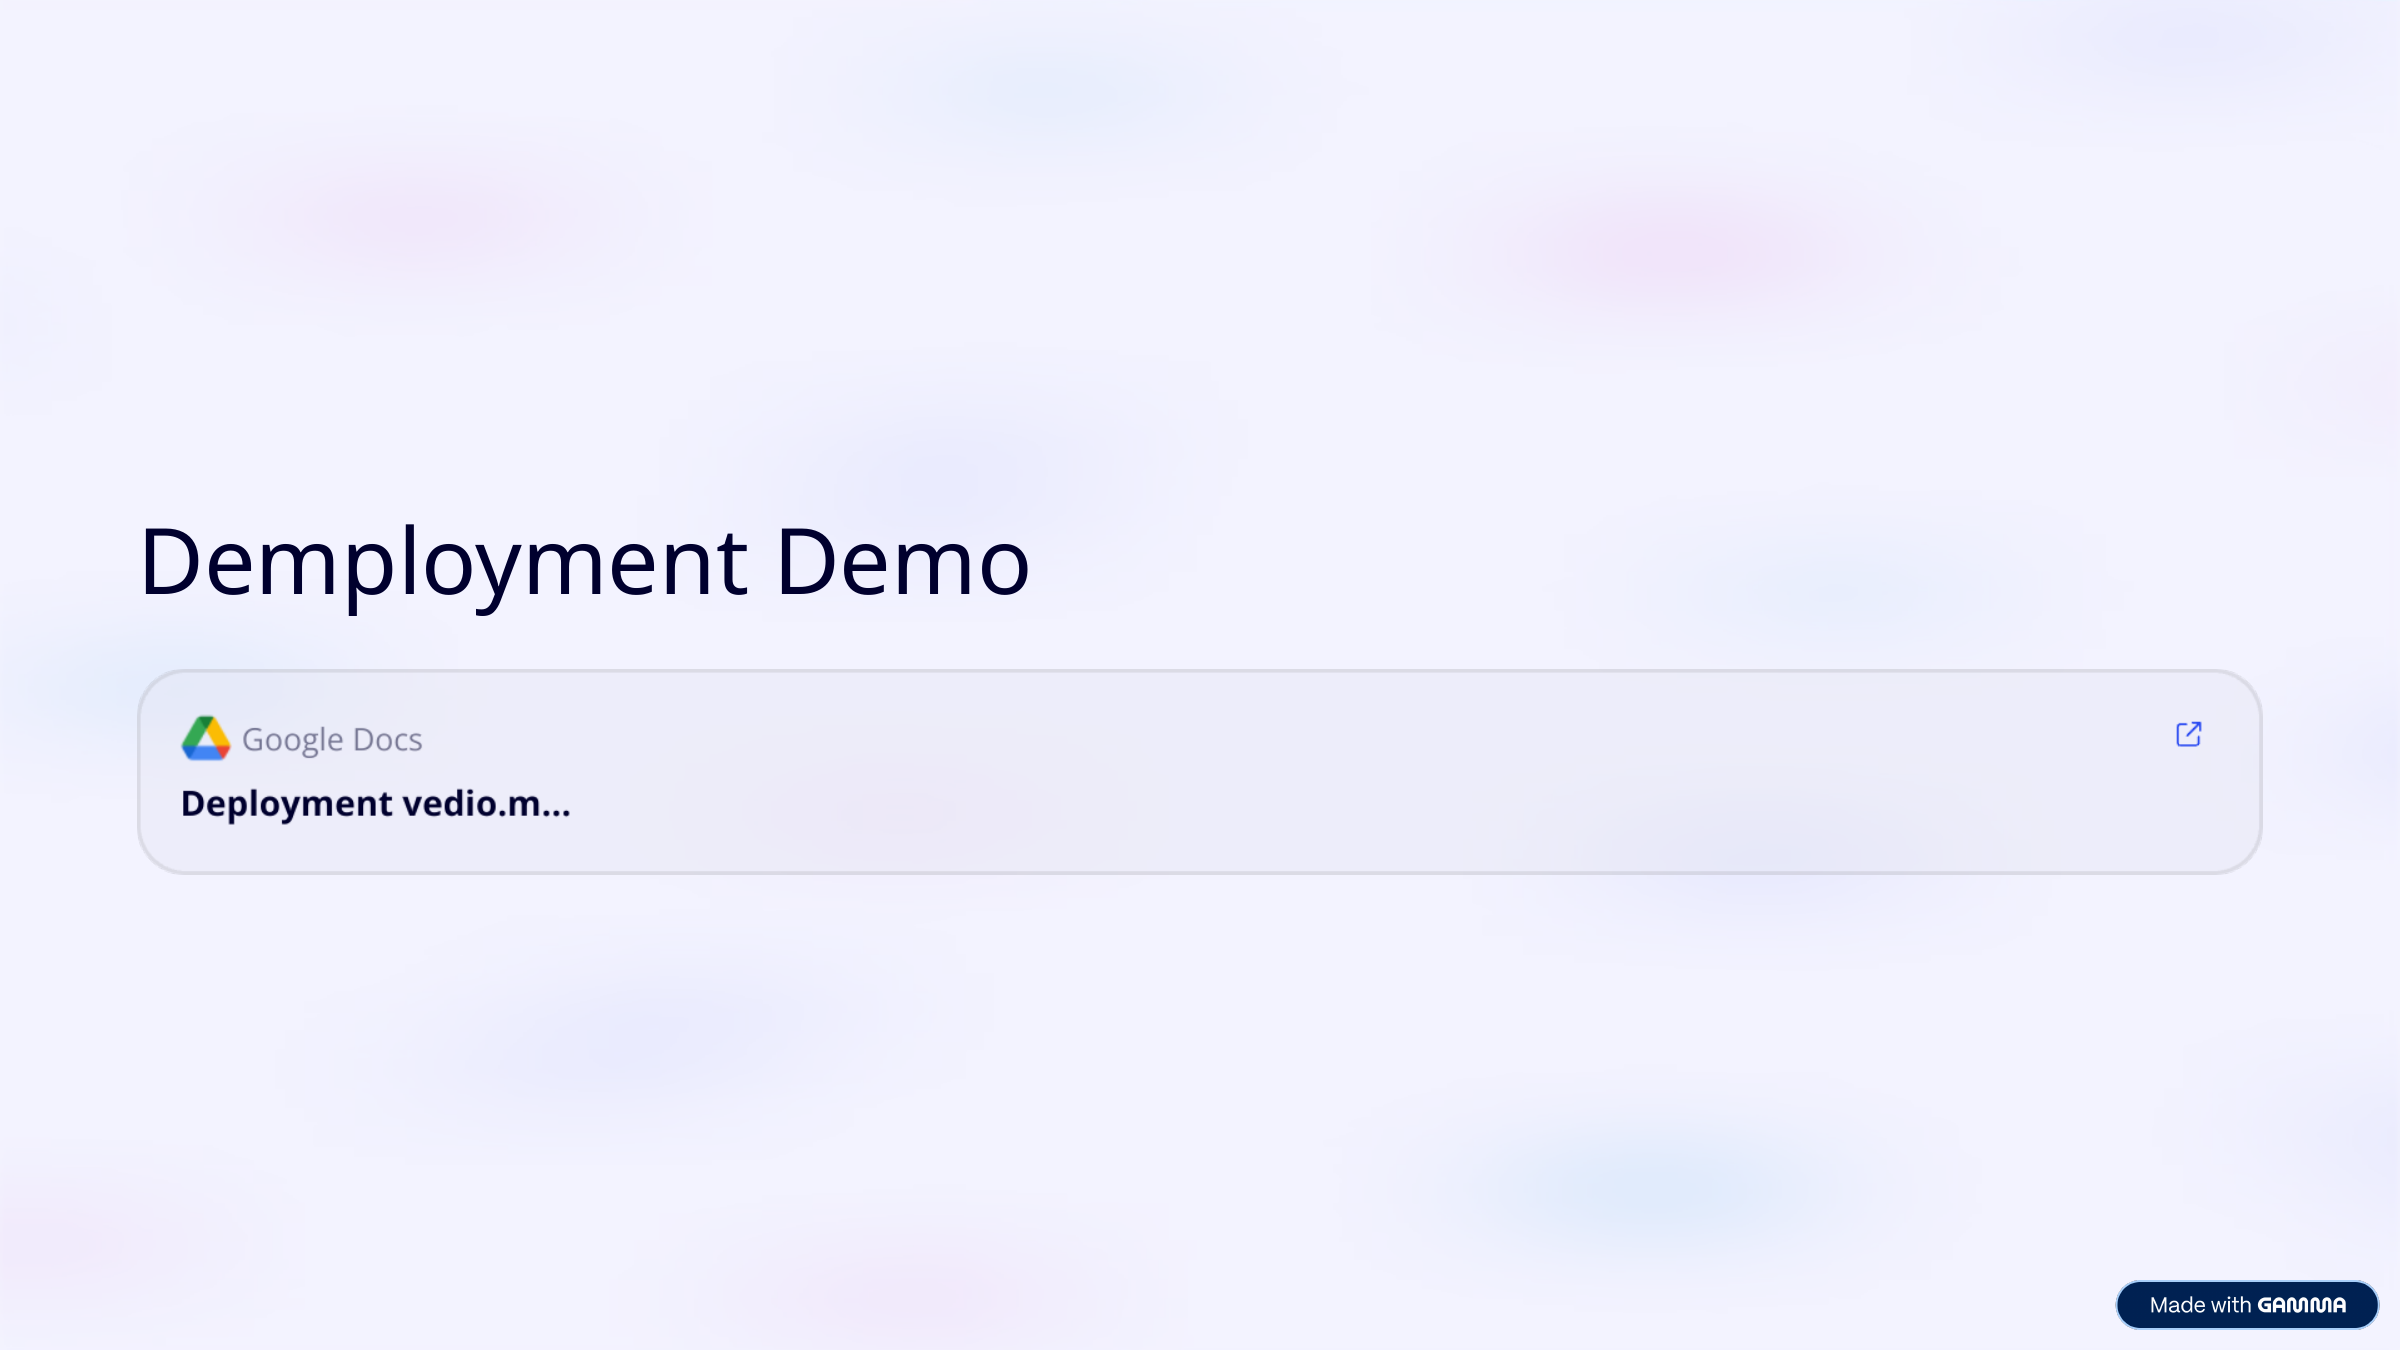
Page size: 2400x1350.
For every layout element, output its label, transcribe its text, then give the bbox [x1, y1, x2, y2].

text_box Demployment Demo [137, 475, 1062, 592]
picture [2106, 1271, 2389, 1339]
picture [137, 669, 2263, 875]
